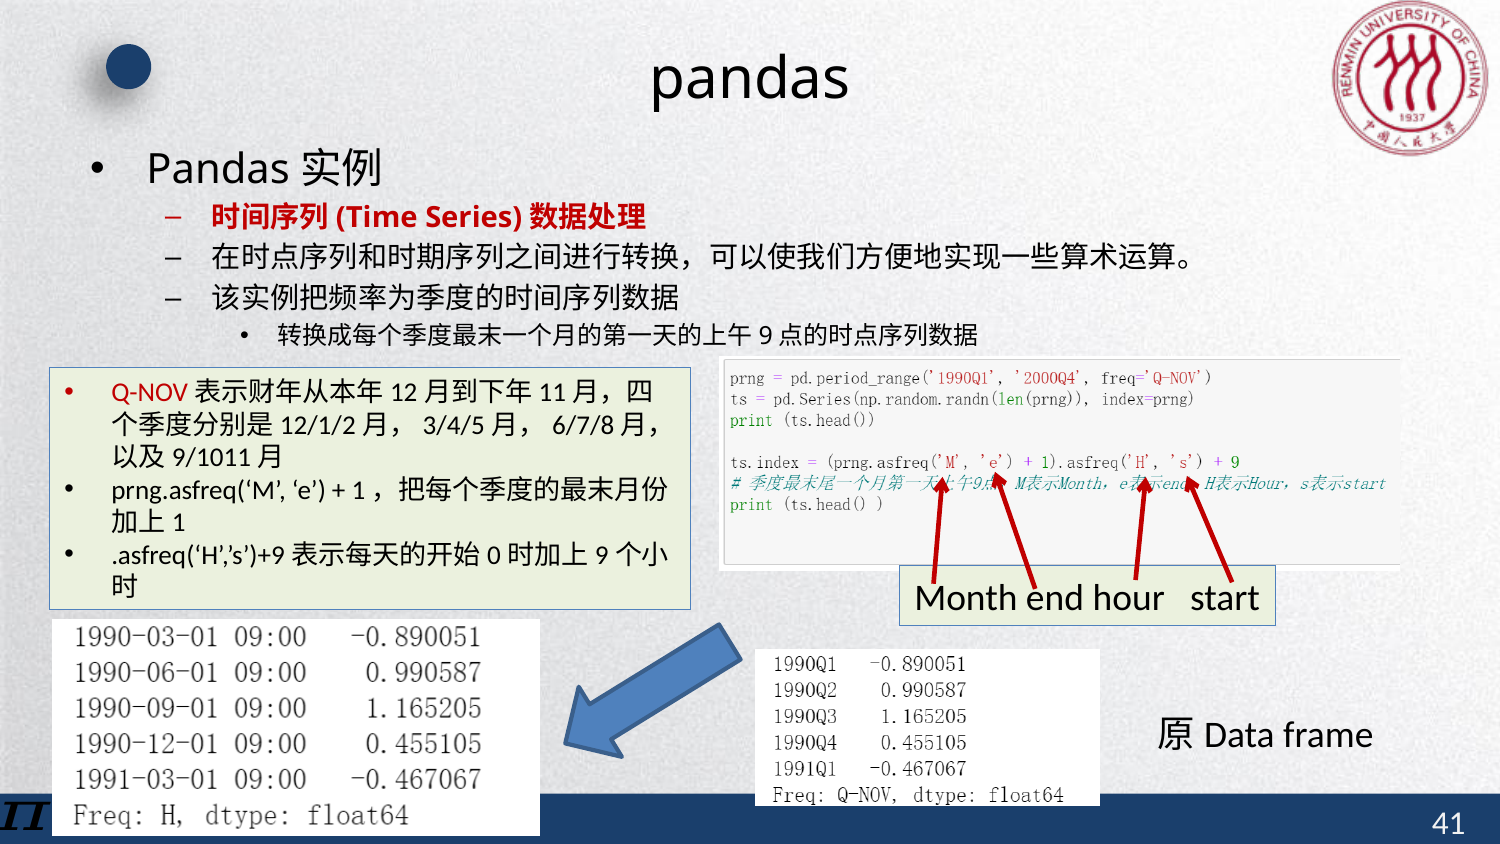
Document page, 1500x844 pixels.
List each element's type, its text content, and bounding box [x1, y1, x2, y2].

text_box 原Data frame [1142, 702, 1389, 762]
text_box Month end hour start [899, 579, 1276, 626]
text_box Q-NOV表示财年从本年12月到下年11月，四个季度分别是12/1/2月，3/4/5月，6/7/8月，以及9/1011月 prng.asfreq(‘M’, ‘e’) + 1，把每个季度的最末月份加上1 .asfreq(‘H’,’s’)+9表示每天的开始0时加上9个小时 [49, 367, 691, 610]
list Pandas实例 时间序列(Time Series)数据处理 在时点序列和时期序列之间进行转换，可以使我们方便地实现一些算术运算。 该实例把频率为季度的时间序列数据 转换成每个季度最末一个月的第一天的上午9点的时点序列数据 [75, 134, 1425, 781]
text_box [1186, 475, 1233, 583]
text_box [994, 471, 1036, 590]
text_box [933, 476, 943, 584]
title pandas [75, 33, 1425, 116]
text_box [1135, 476, 1146, 581]
picture [0, 0, 1500, 836]
text_box [563, 622, 743, 759]
